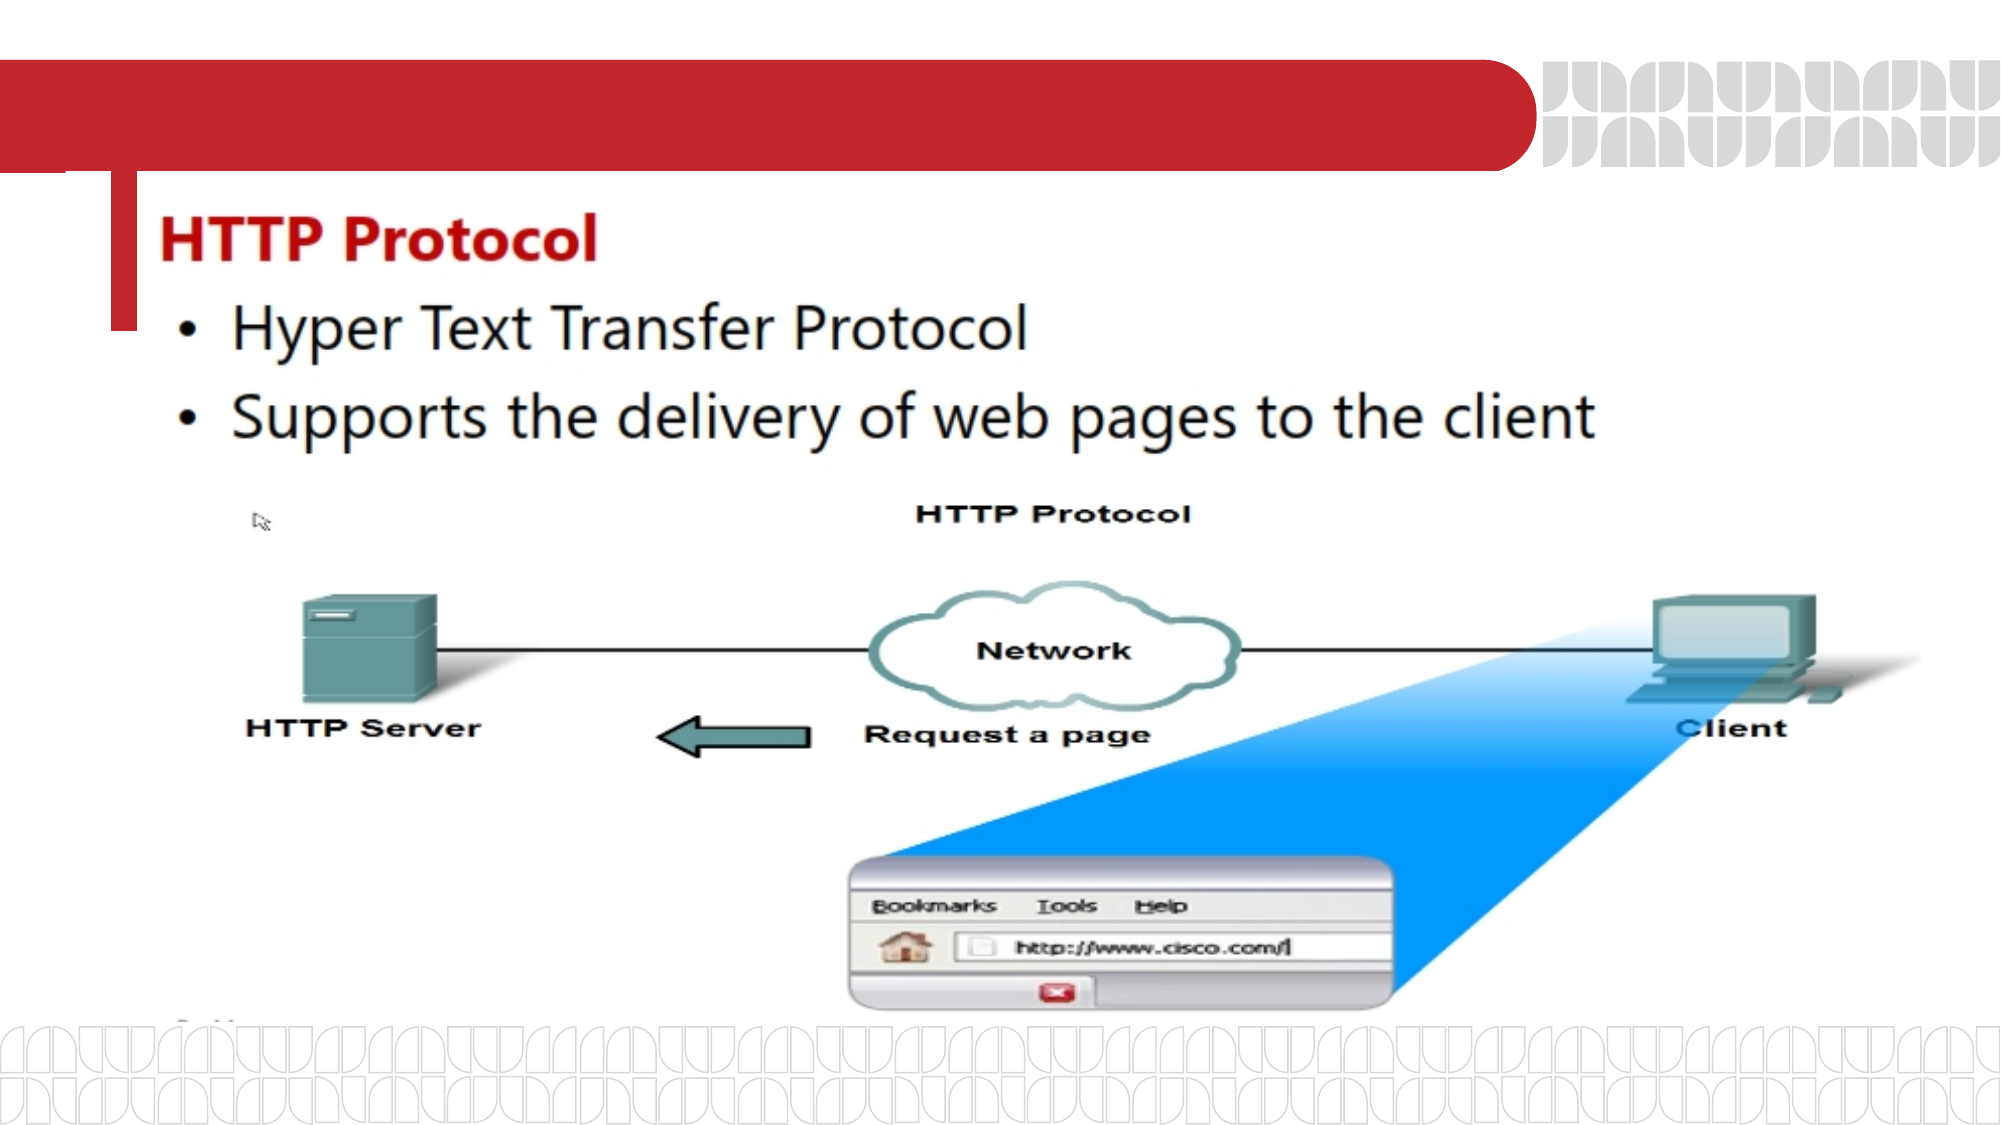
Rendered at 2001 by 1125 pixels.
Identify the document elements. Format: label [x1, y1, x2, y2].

picture [65, 171, 2000, 1022]
